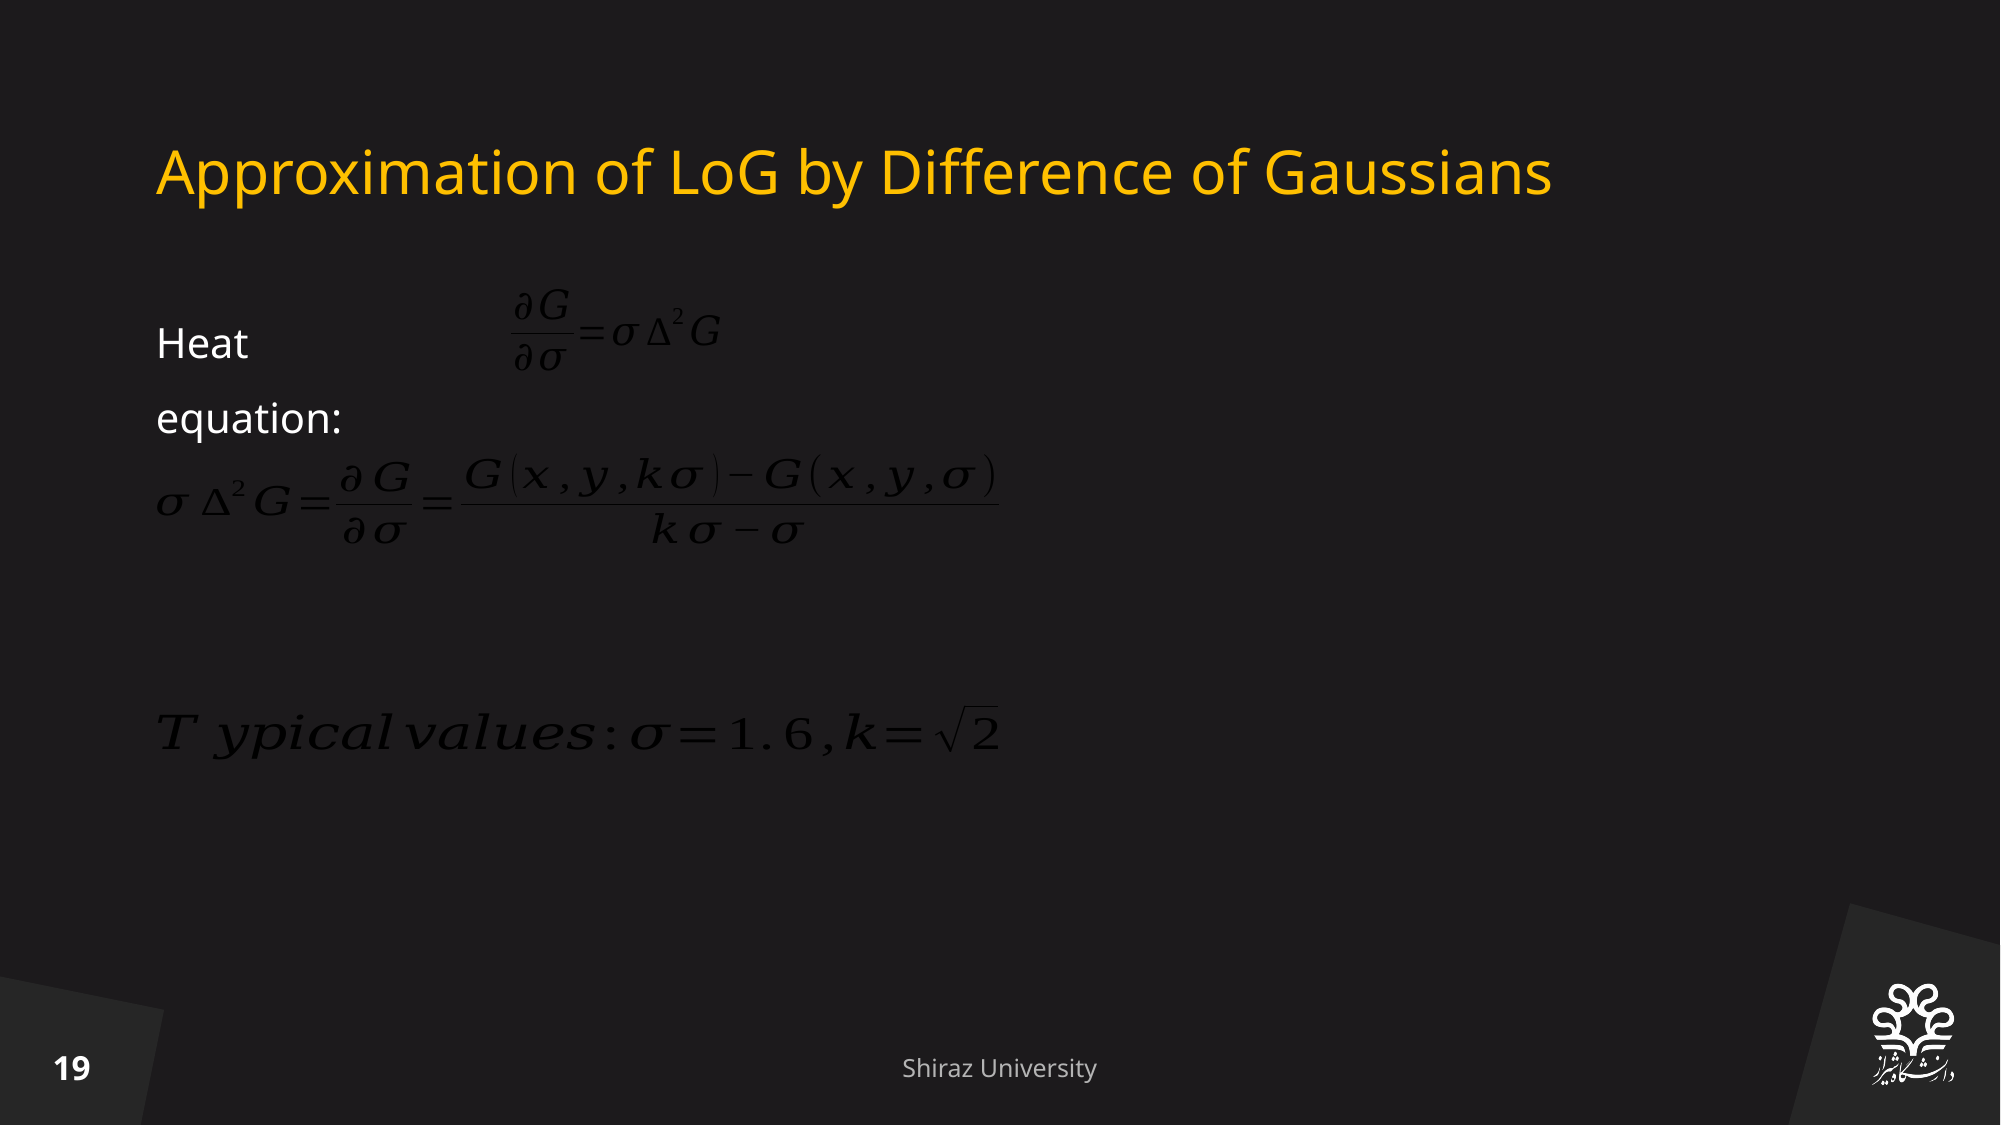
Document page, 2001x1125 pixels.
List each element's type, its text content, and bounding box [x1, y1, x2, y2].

slide_number 19 [15, 1039, 128, 1100]
title Approximation of LoG by Difference of Gaussians [141, 113, 1805, 237]
footer Shiraz University [662, 1039, 1338, 1100]
text_box Heat equation: [141, 284, 457, 450]
